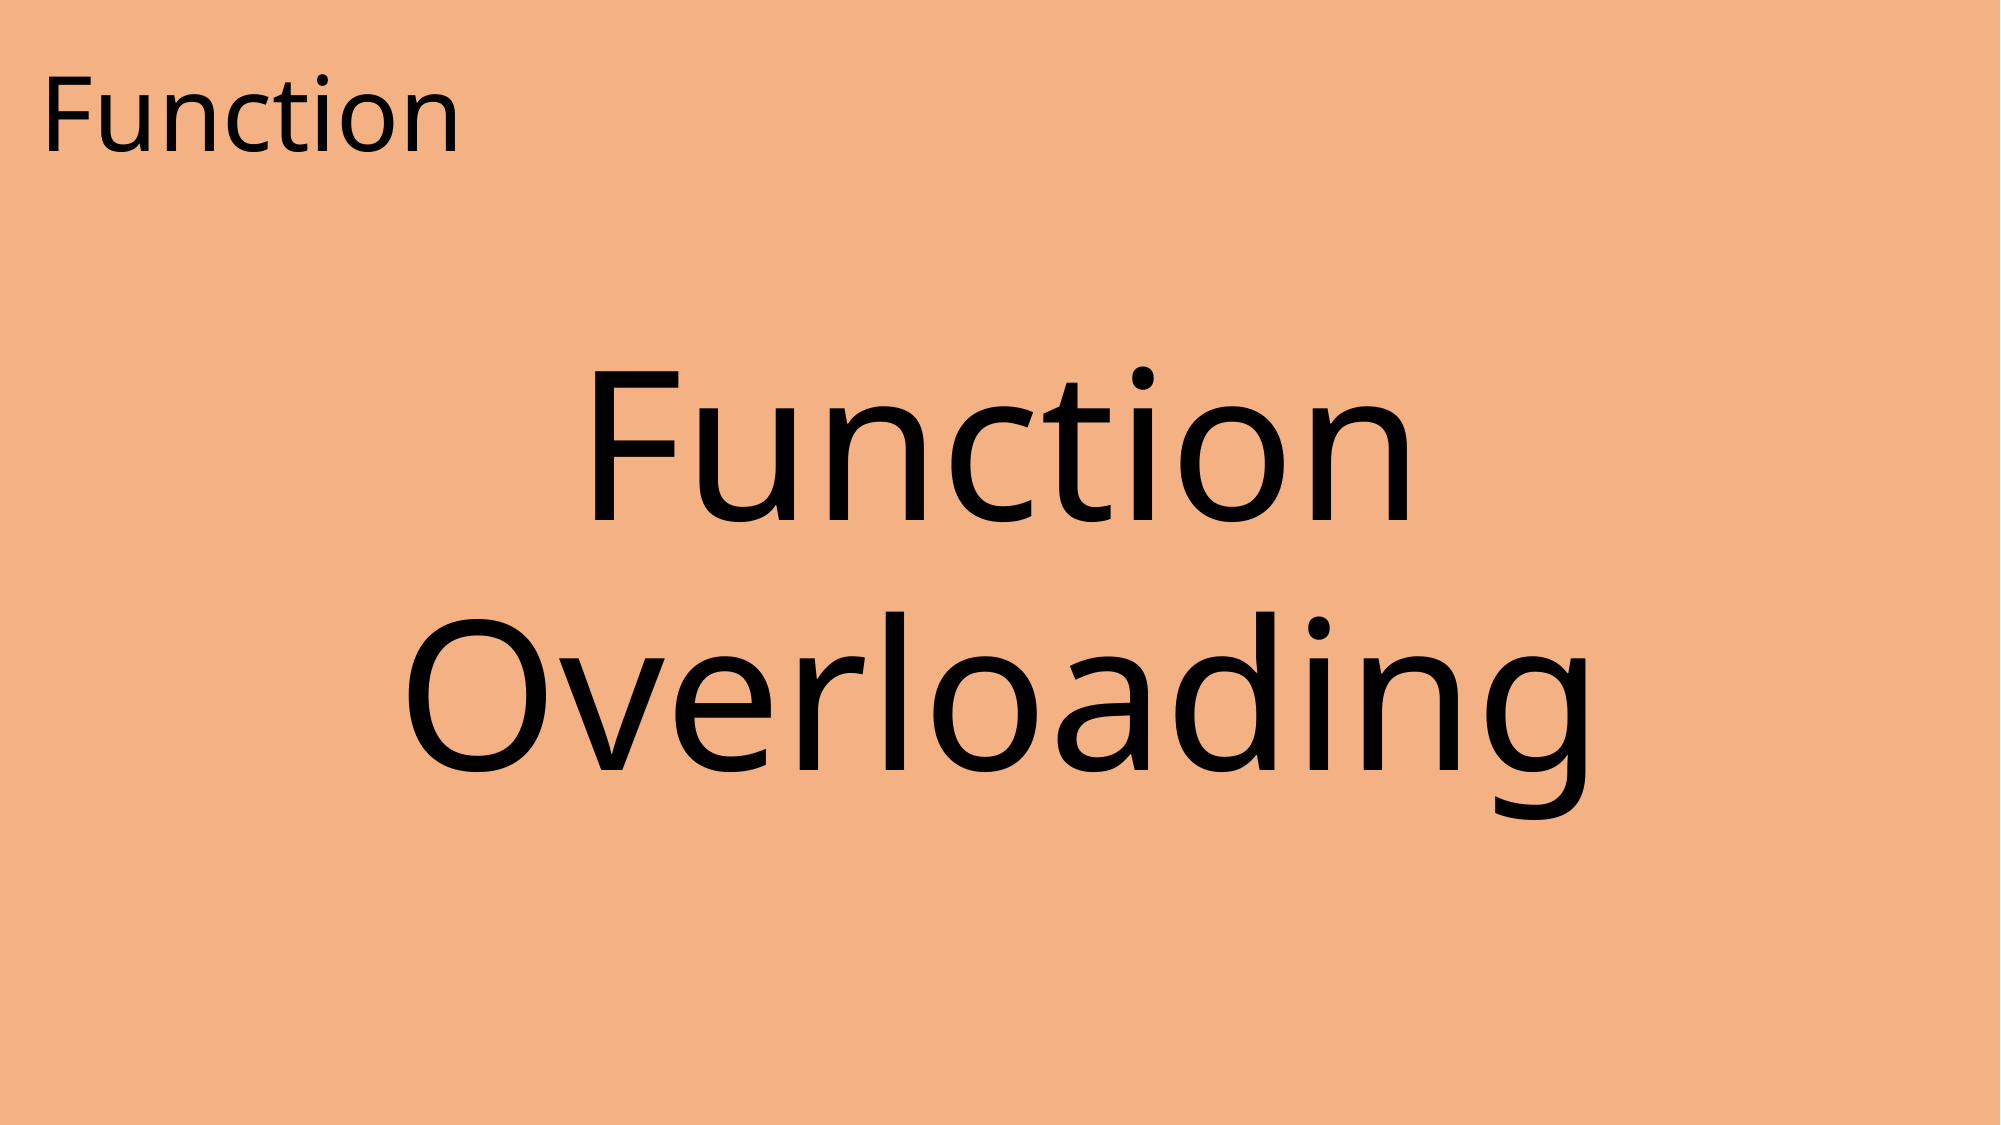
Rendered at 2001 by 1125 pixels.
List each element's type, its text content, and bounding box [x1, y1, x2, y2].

text_box Function [24, 40, 1975, 180]
text_box Function Overloading [24, 305, 1975, 820]
text_box [0, 0, 636, 193]
